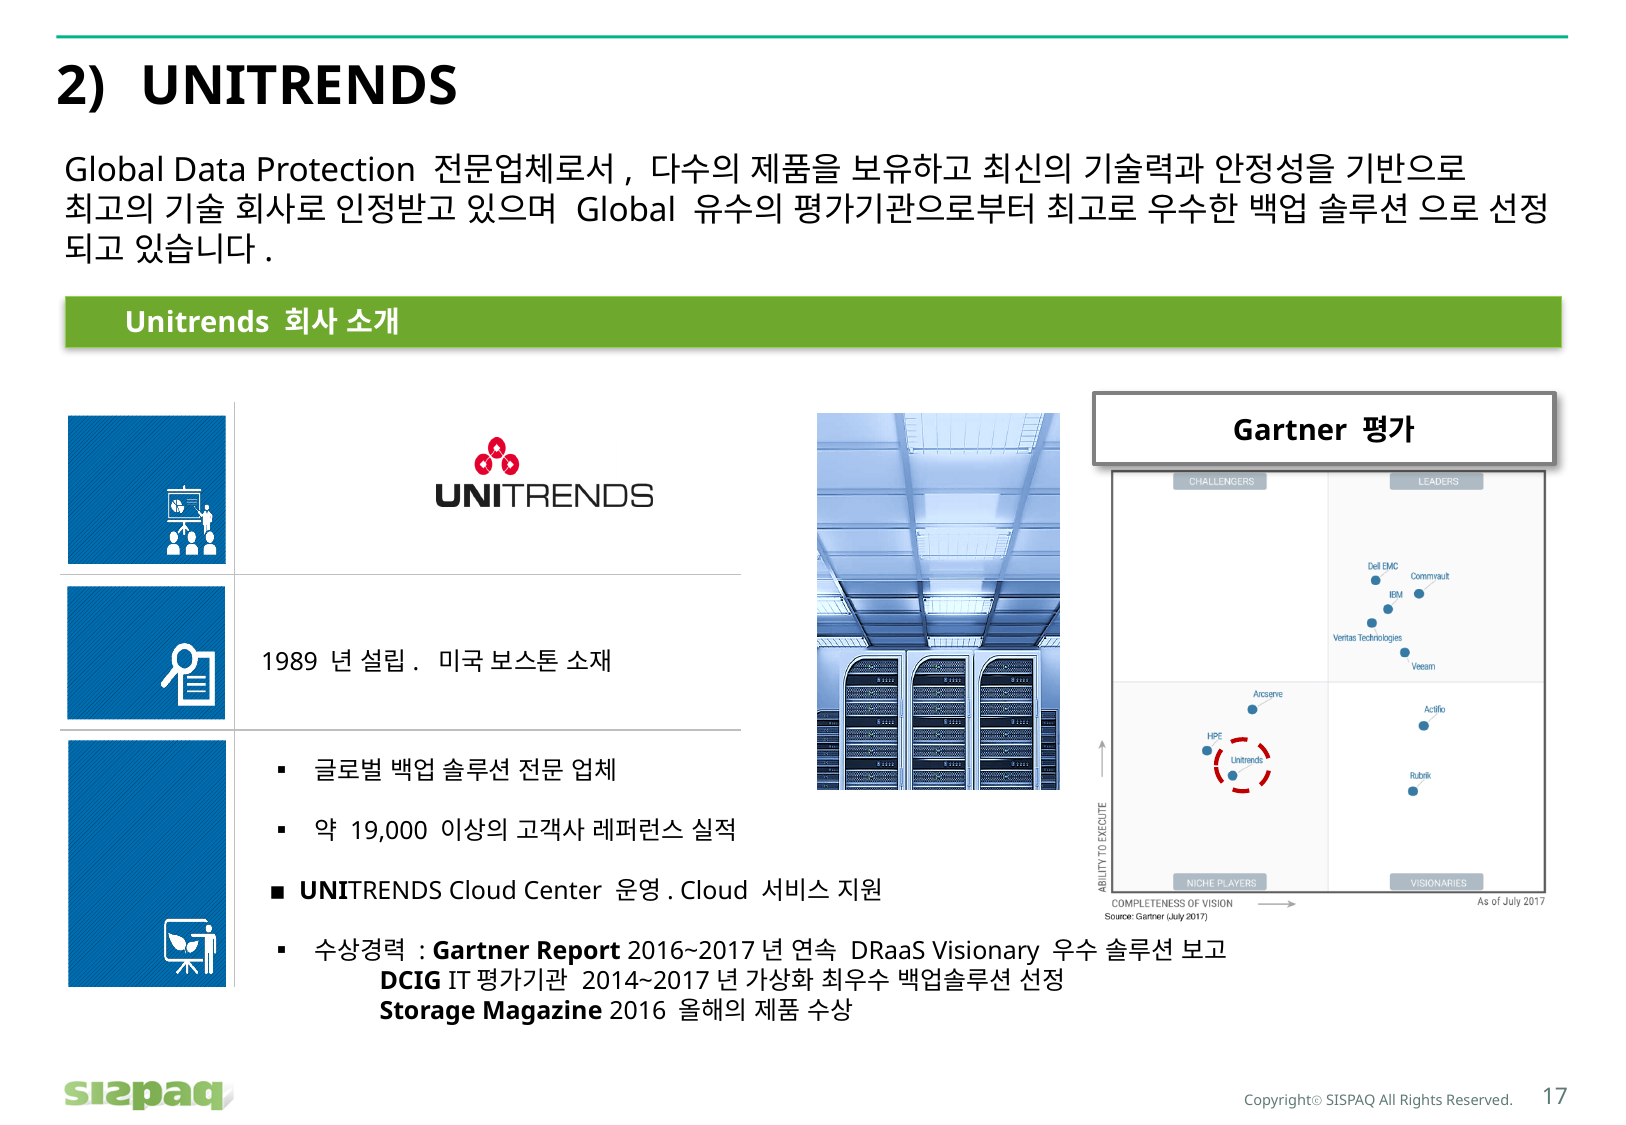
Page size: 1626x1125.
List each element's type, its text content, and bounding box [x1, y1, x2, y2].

text_box Unitrends 회사 소개 [65, 296, 1562, 348]
picture [56, 1071, 234, 1113]
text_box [1093, 392, 1555, 926]
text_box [56, 401, 1245, 1036]
title UNITRENDS [56, 39, 1569, 127]
list Global Data Protection 전문업체로서, 다수의 제품을 보유하고 최신의 기술력과 안정성을 기반으로 최고의 기술 회사로 인정받고 있으며 Global 유수의 평가기관으로부터 최고로 우수한 백업 솔루션 으로 선정 되고 있습니다. [64, 126, 1569, 291]
